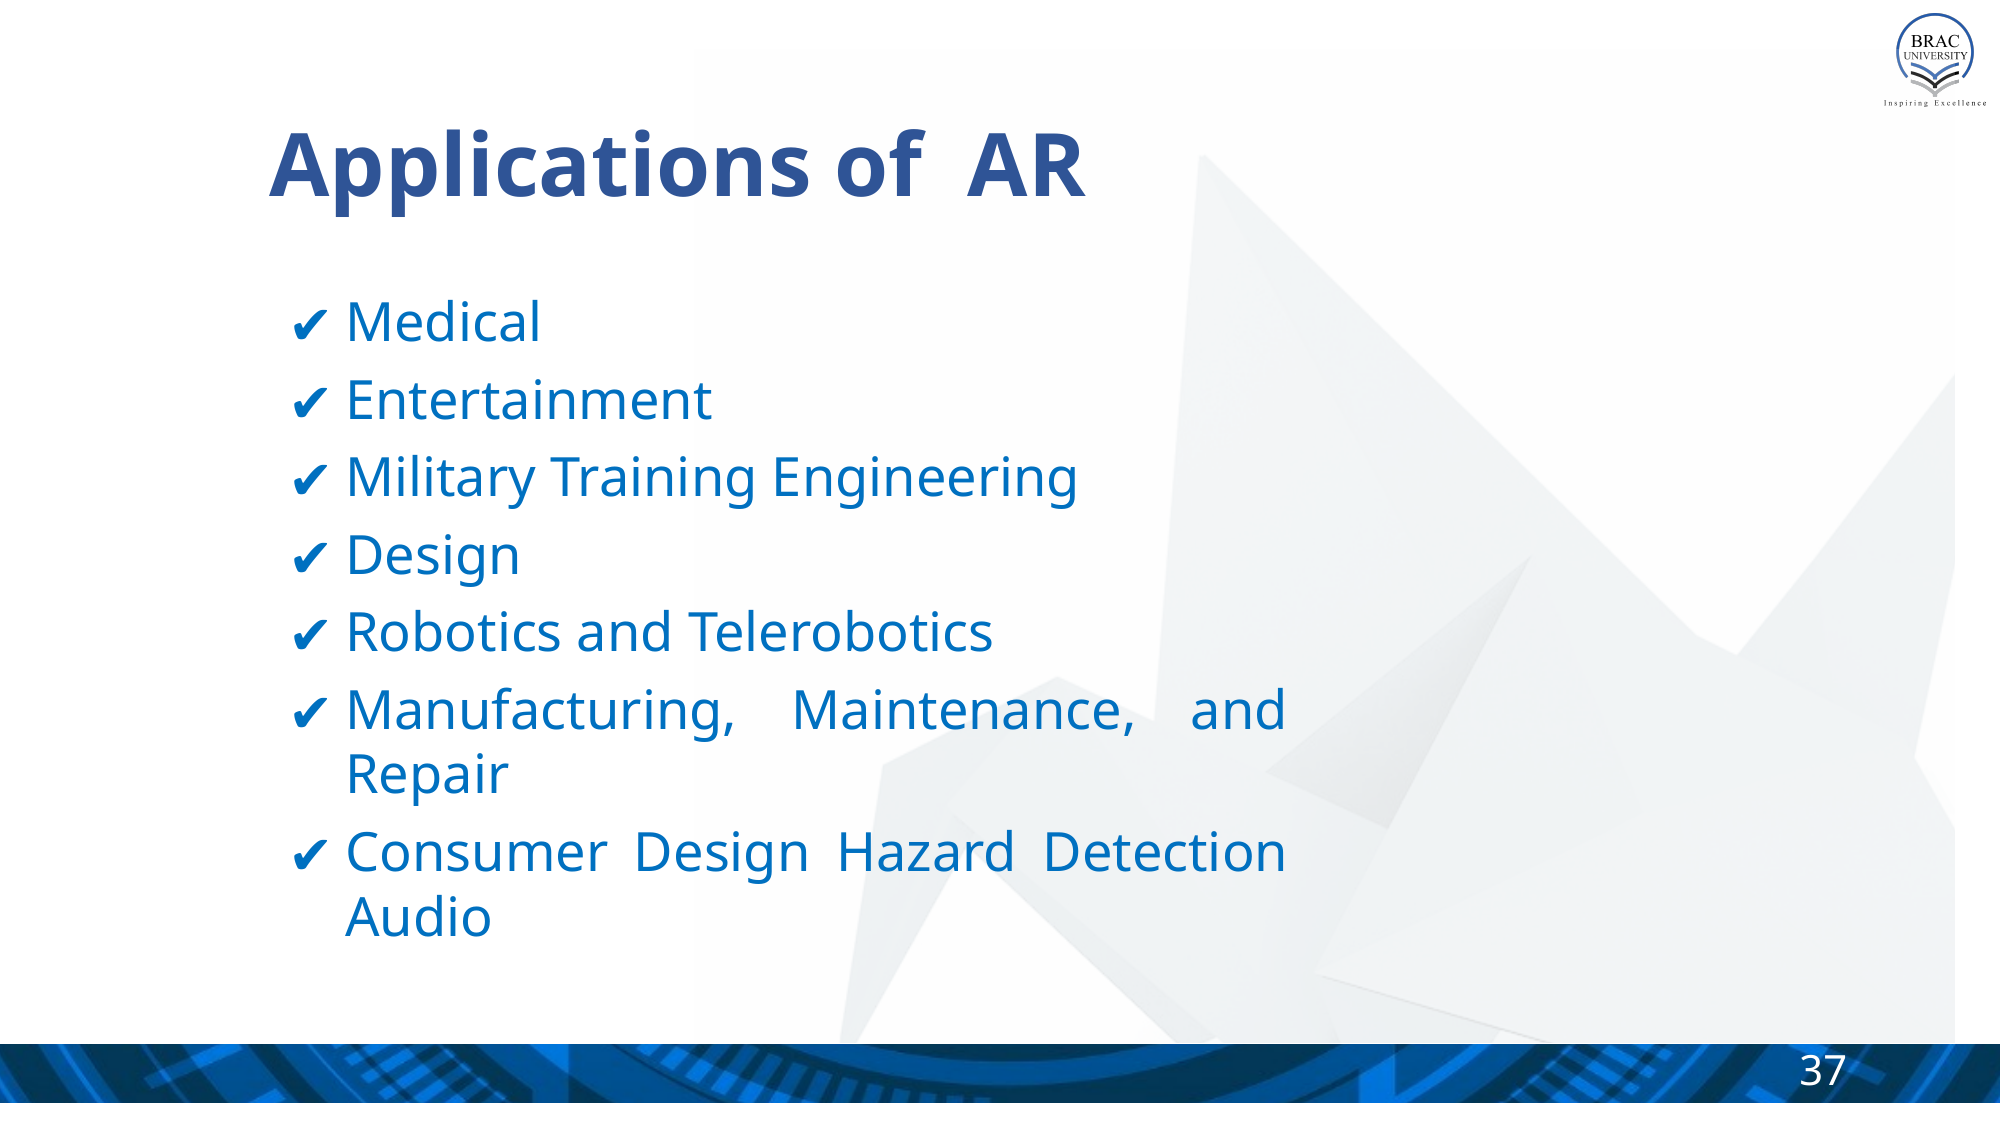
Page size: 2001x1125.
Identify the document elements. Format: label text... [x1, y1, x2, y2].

slide_number ‹#› [1412, 1042, 1863, 1103]
picture [1884, 13, 1986, 107]
title Applications of AR [254, 76, 1630, 260]
picture [0, 1044, 1412, 1103]
text_box Medical Entertainment Military Training Engineering Design Robotics and Telerobotics Manufacturing, Maintenance, and Repair Consumer Design Hazard Detection Audio [274, 280, 1305, 955]
picture [1863, 1044, 2000, 1103]
